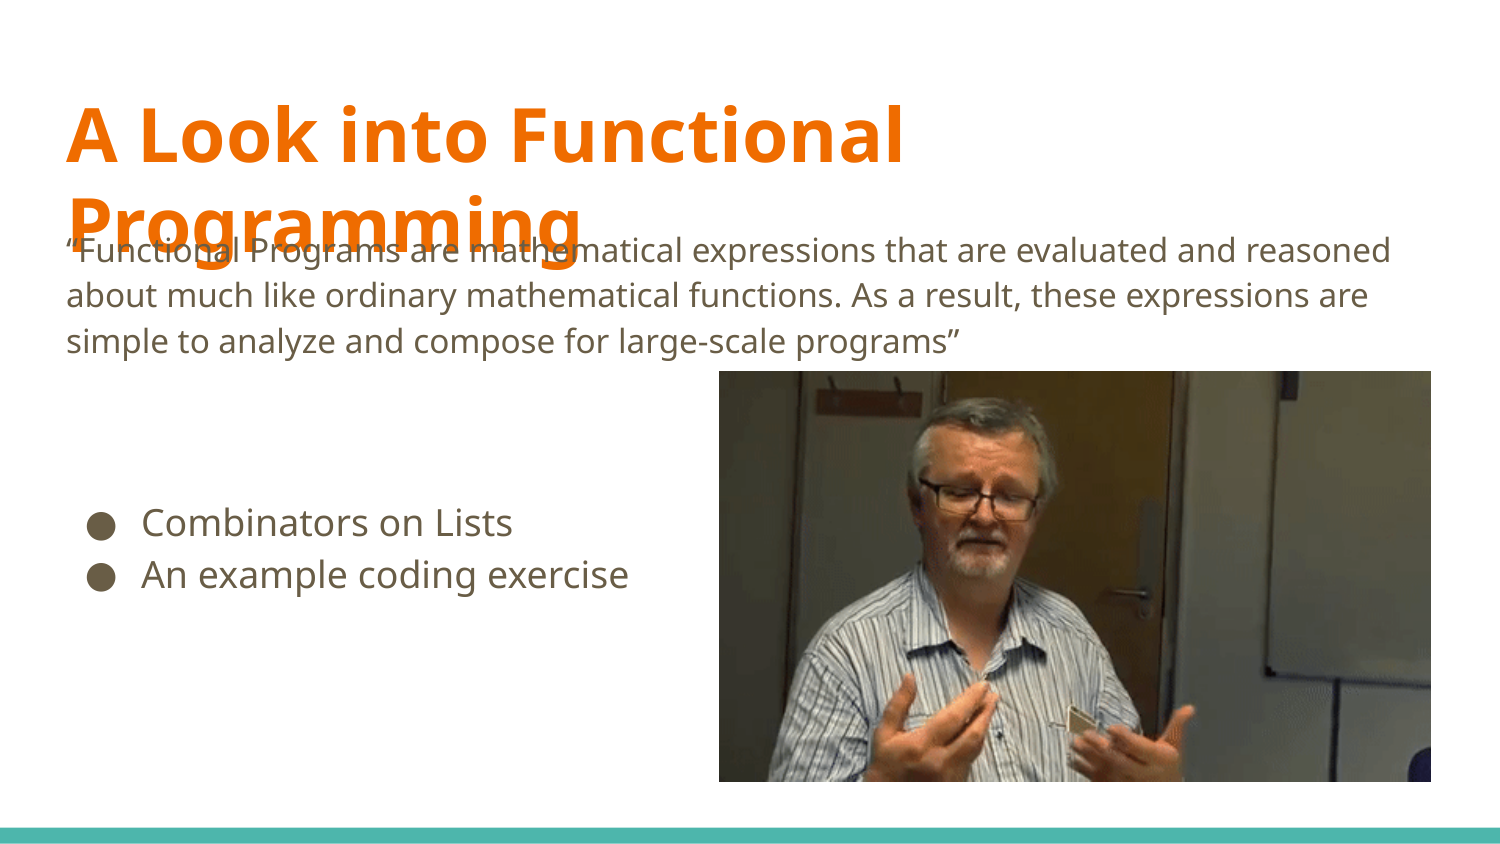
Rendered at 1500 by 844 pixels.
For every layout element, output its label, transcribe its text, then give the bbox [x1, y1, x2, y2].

list “Functional Programs are mathematical expressions that are evaluated and reasoned about much like ordinary mathematical functions. As a result, these expressions are simple to analyze and compose for large-scale programs” [51, 207, 1449, 372]
title A Look into Functional Programming [51, 72, 1449, 189]
text_box Combinators on Lists An example coding exercise [51, 477, 713, 617]
picture [718, 371, 1432, 782]
